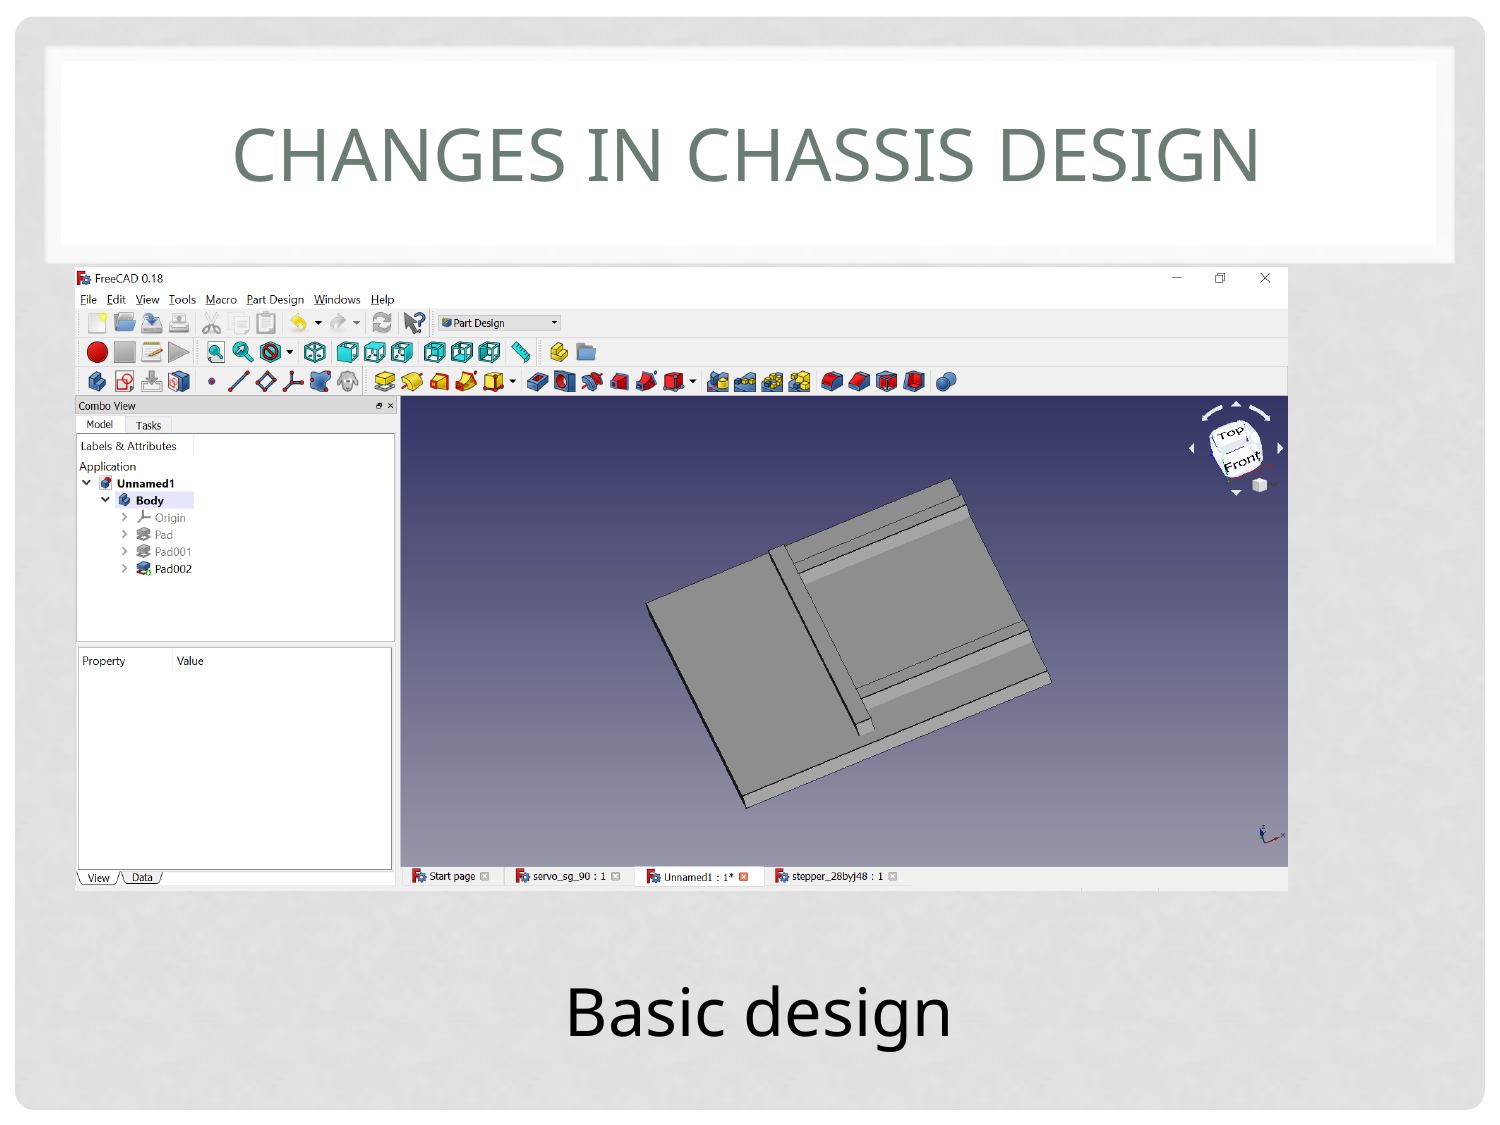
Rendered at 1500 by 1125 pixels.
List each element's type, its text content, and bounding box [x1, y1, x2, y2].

text_box Basic design [549, 962, 1138, 1058]
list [74, 267, 1288, 891]
title Changes in Chassis design [69, 66, 1425, 238]
